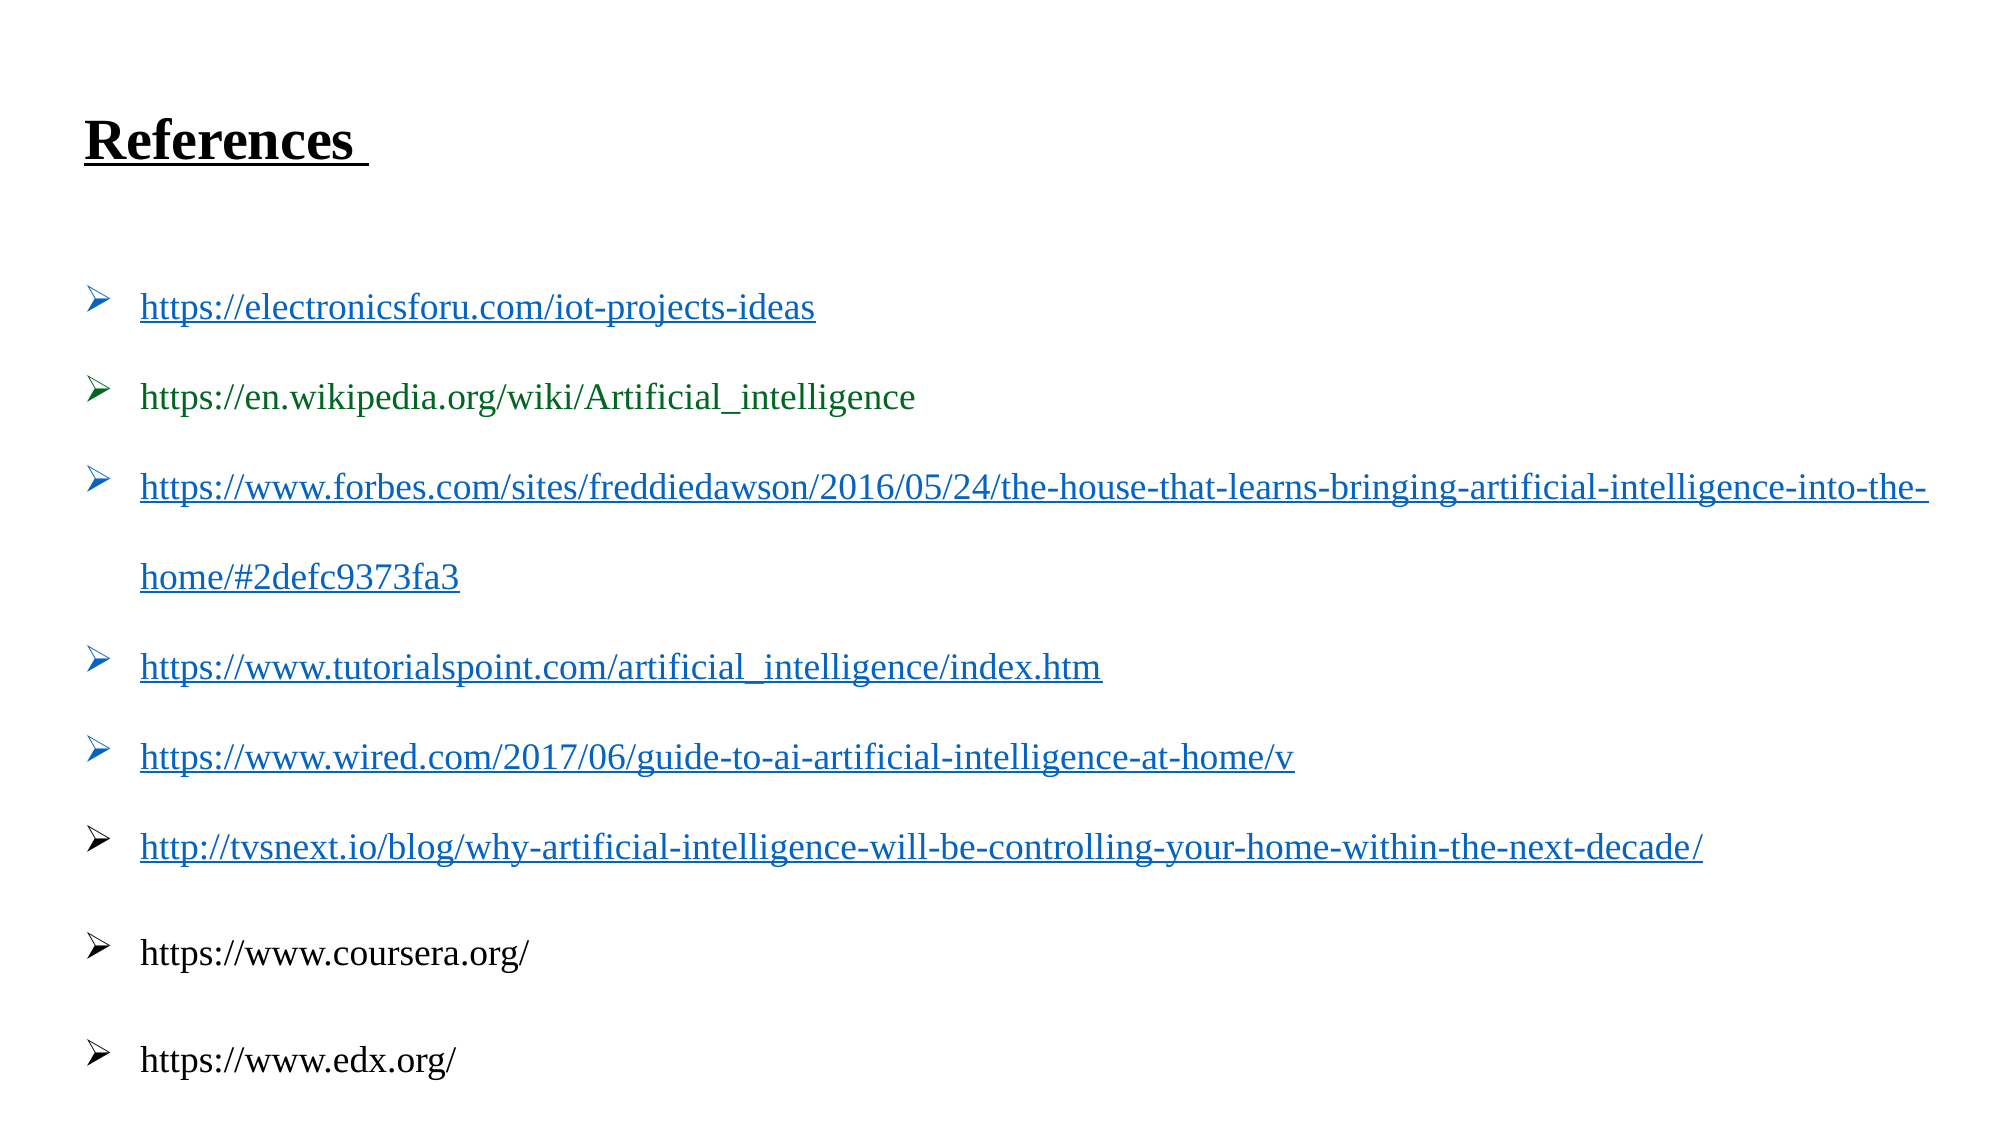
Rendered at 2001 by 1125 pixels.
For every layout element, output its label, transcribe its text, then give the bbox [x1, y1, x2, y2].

title References [69, 59, 1863, 221]
text_box https://electronicsforu.com/iot-projects-ideas https://en.wikipedia.org/wiki/Artificial_intelligence https://www.forbes.com/sites/freddiedawson/2016/05/24/the-house-that-learns-bringing-artificial-intelligence-into-the-home/#2defc9373fa3 https://www.tutorialspoint.com/artificial_intelligence/index.htm https://www.wired.com/2017/06/guide-to-ai-artificial-intelligence-at-home/v http://tvsnext.io/blog/why-artificial-intelligence-will-be-controlling-your-home-within-the-next-decade/ https://www.coursera.org/ https://www.edx.org/ [69, 229, 1978, 1125]
